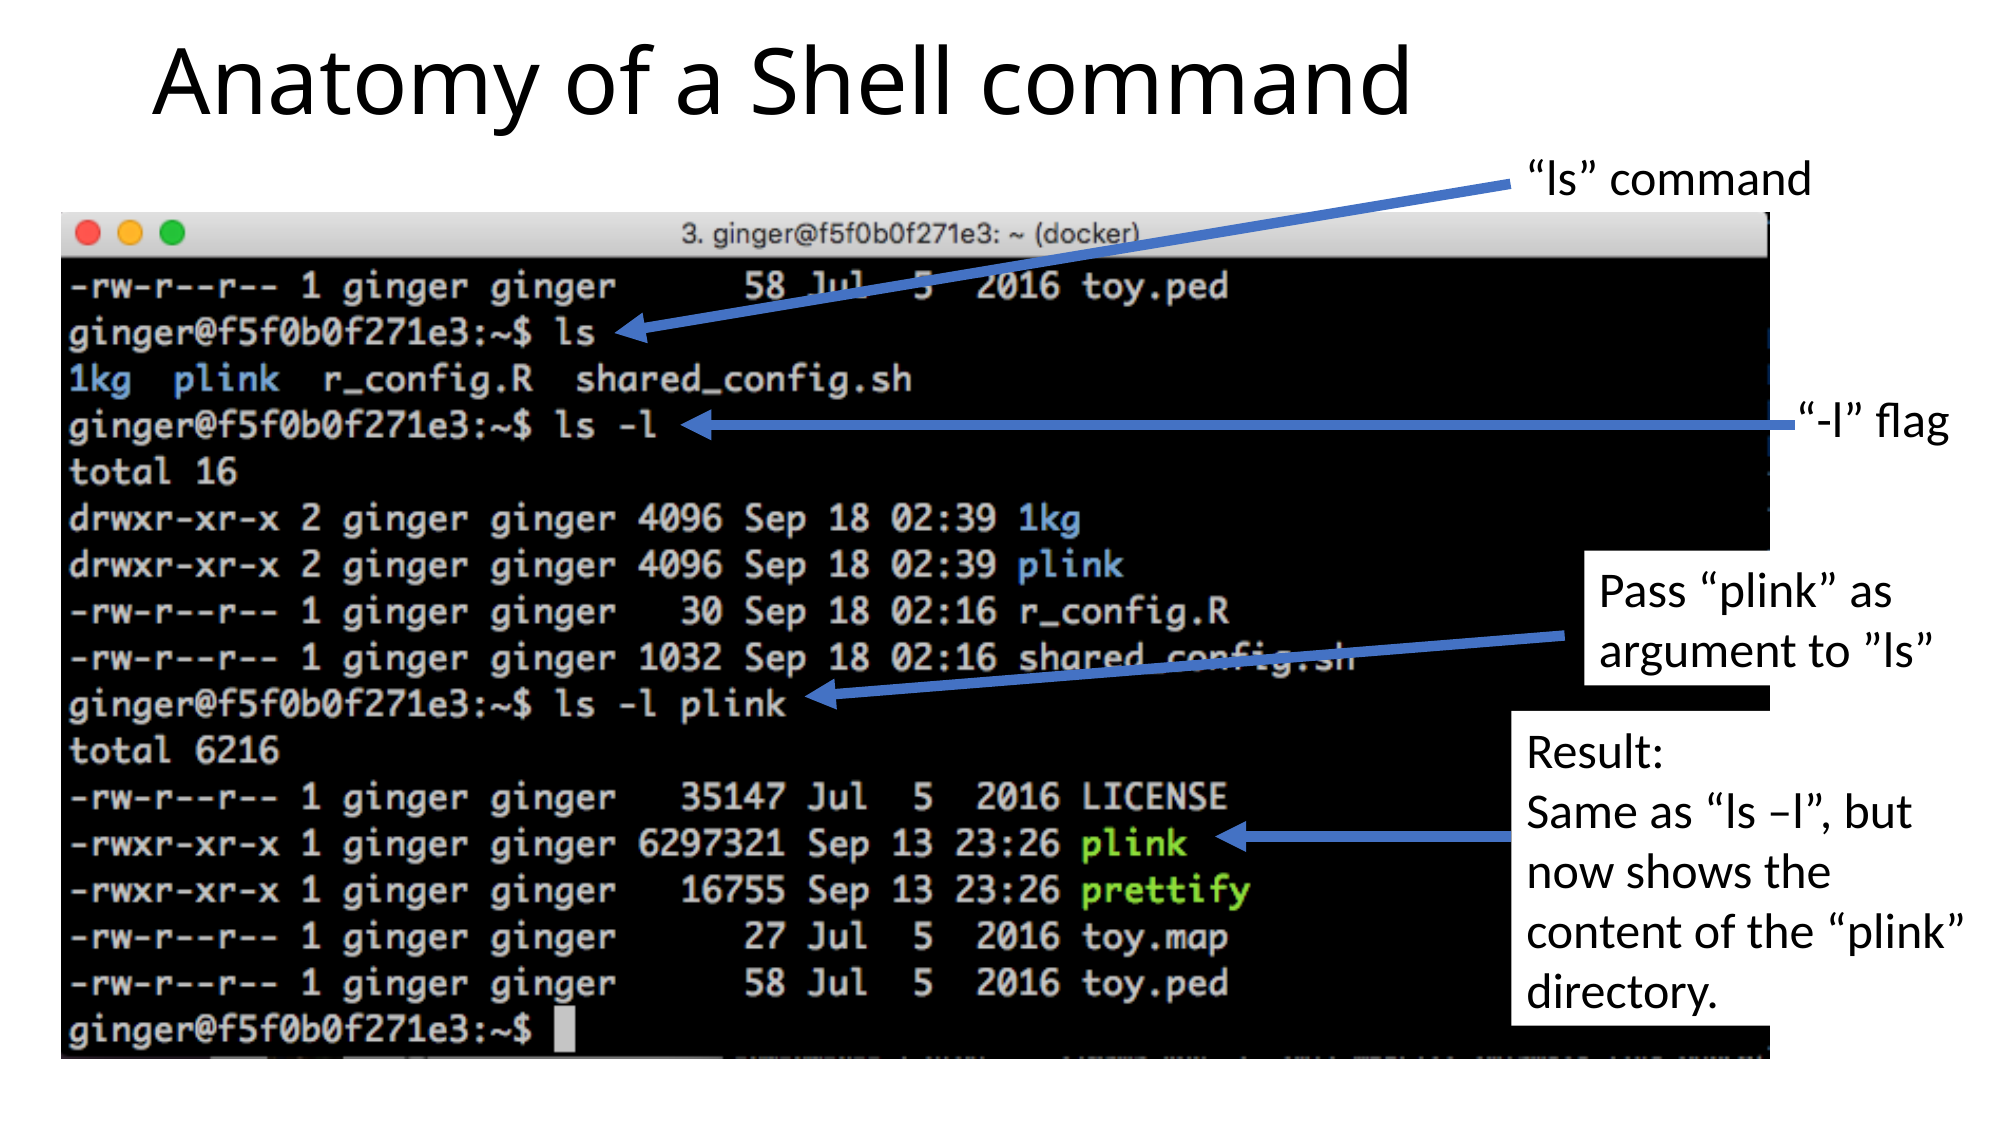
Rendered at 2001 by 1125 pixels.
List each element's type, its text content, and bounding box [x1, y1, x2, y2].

text_box “-l” flag [1780, 380, 1965, 456]
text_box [804, 635, 1565, 697]
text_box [614, 183, 1511, 334]
text_box Pass “plink” as argument to ”ls” [1770, 550, 2000, 686]
title Anatomy of a Shell command [137, 59, 1863, 110]
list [61, 212, 1770, 1059]
text_box “ls” command [1510, 138, 1890, 214]
text_box Result: Same as “ls –l”, but now shows the content of the “plink” directory. [1770, 710, 2000, 1026]
